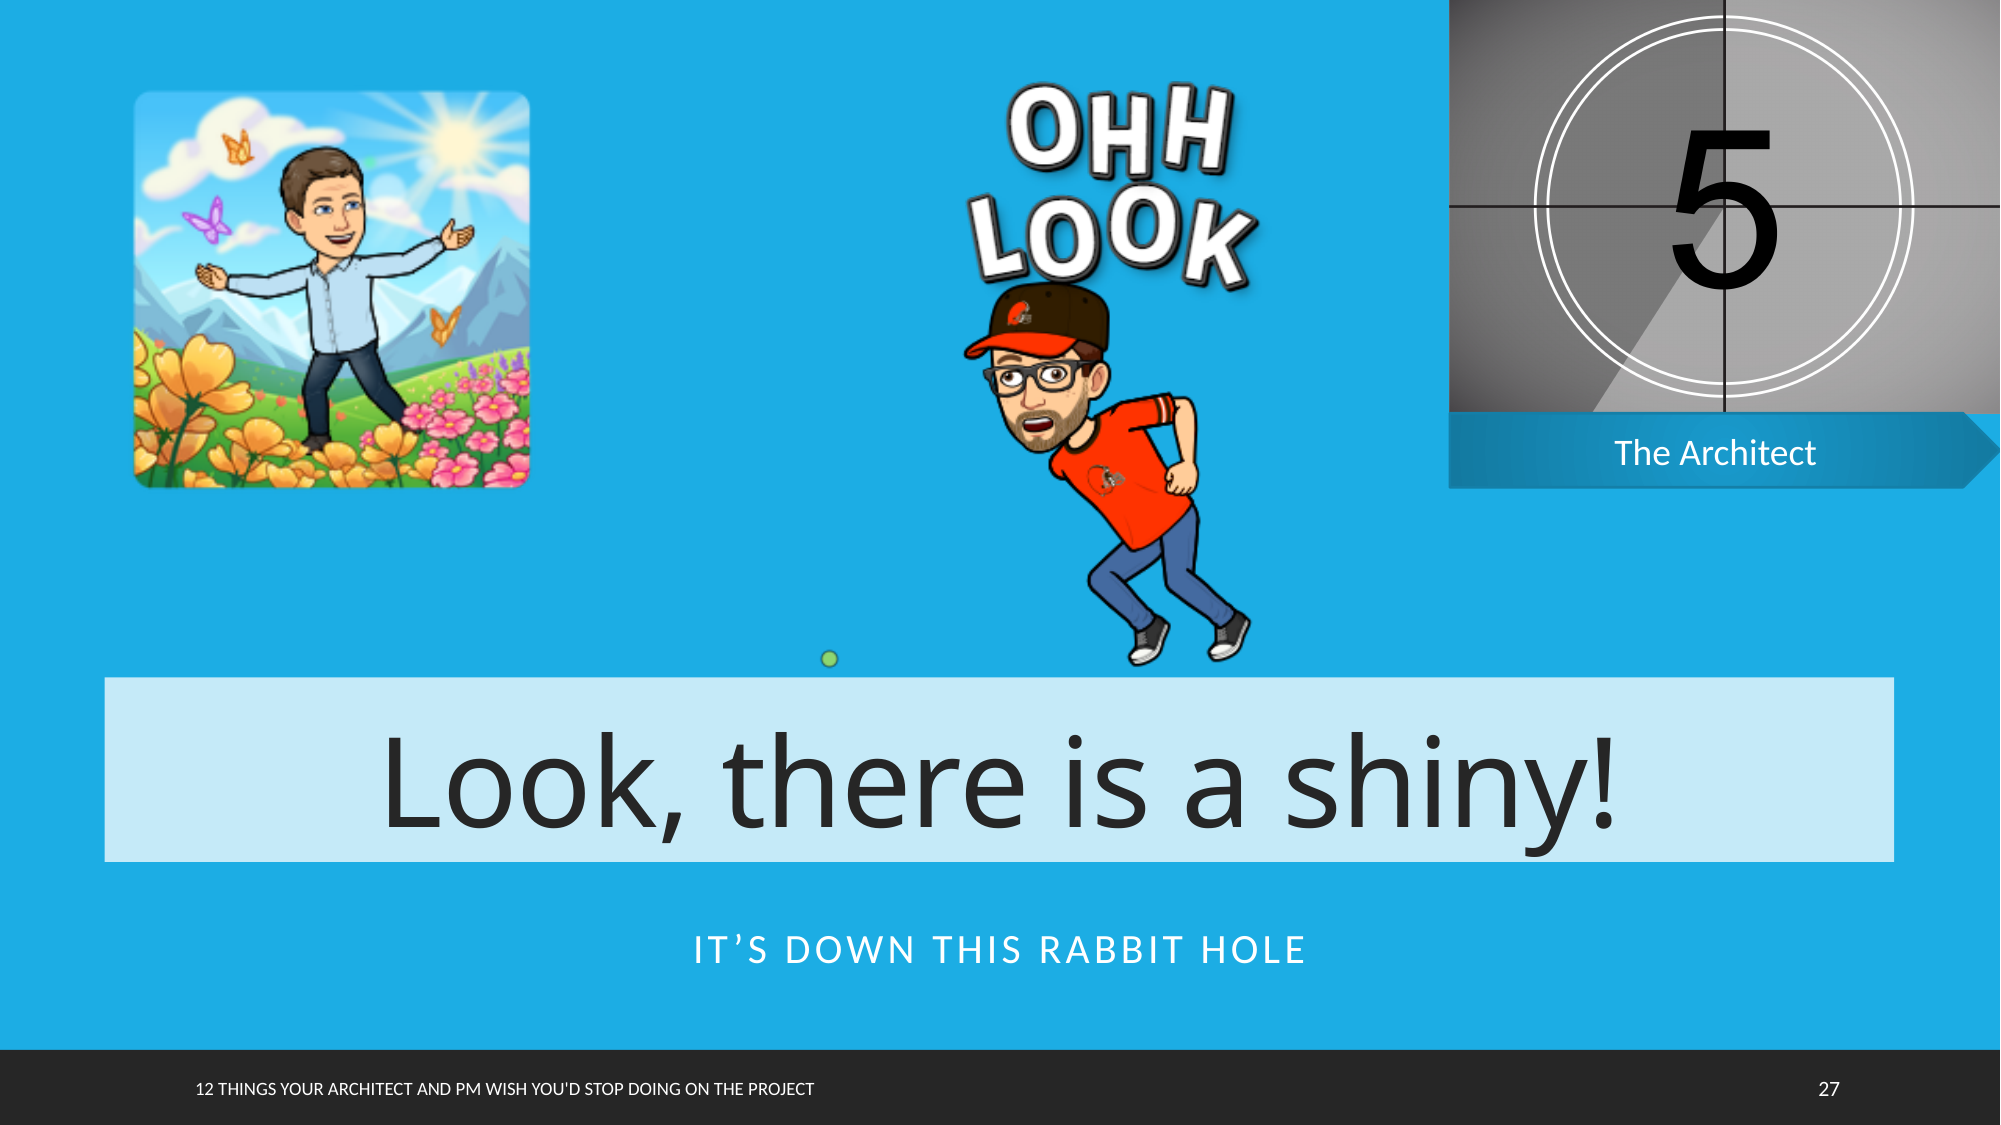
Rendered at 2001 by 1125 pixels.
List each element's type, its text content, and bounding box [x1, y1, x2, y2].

slide_number 27 [1803, 1057, 1932, 1118]
picture [1448, 0, 2000, 414]
title Look, there is a shiny! [104, 677, 1895, 862]
picture [118, 78, 544, 503]
picture [810, 51, 1437, 678]
footer 12 things your Architect and PM wish you'd stop doing on the project [180, 1057, 1299, 1118]
subtitle It’s down this rabbit hole [210, 914, 1789, 1029]
text_box The Architect [1448, 420, 2000, 489]
